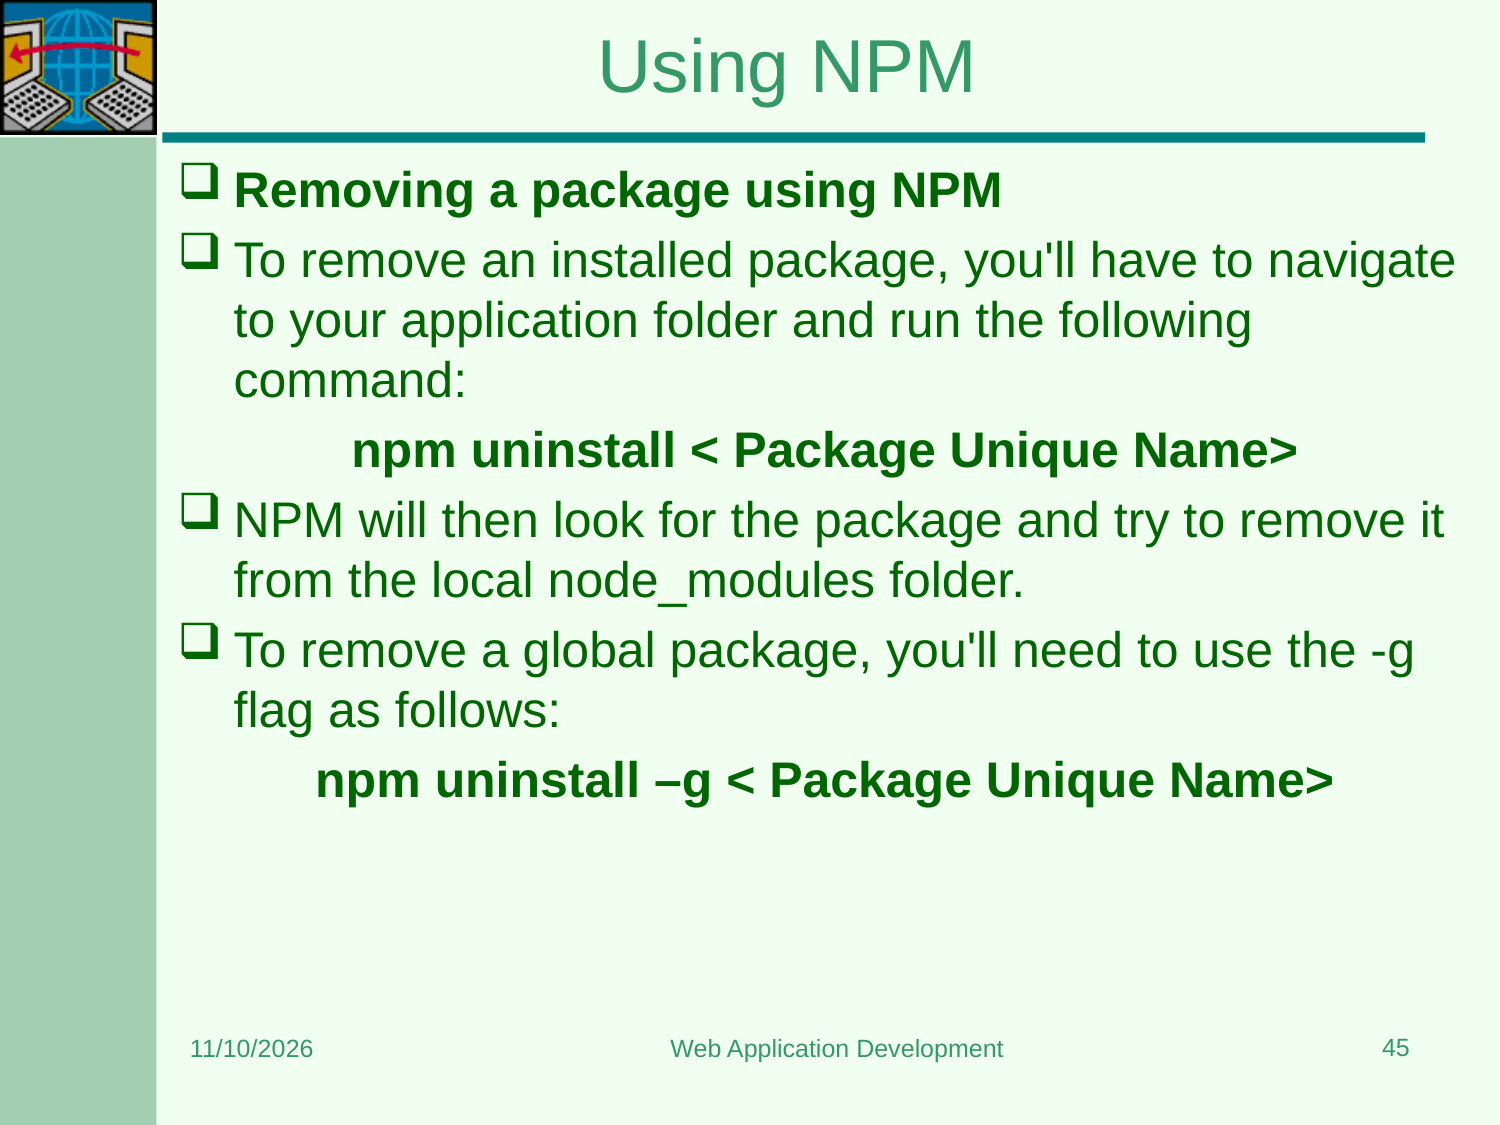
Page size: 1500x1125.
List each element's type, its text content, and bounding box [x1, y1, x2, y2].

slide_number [174, 1024, 438, 1104]
picture [0, 0, 157, 135]
slide_number 45 [1237, 1024, 1426, 1103]
footer Web Application Development [462, 1024, 1213, 1104]
list Removing a package using NPM To remove an installed package, you'll have to navigate to your application folder and run the following command: npm uninstall < Package Unique Name> NPM will then look for the package and try to remove it from the local node_modules folder. To remove a global package, you'll need to use the -g flag as follows: npm uninstall –g < Package Unique Name> [162, 149, 1488, 1013]
title Using NPM [150, 0, 1425, 125]
